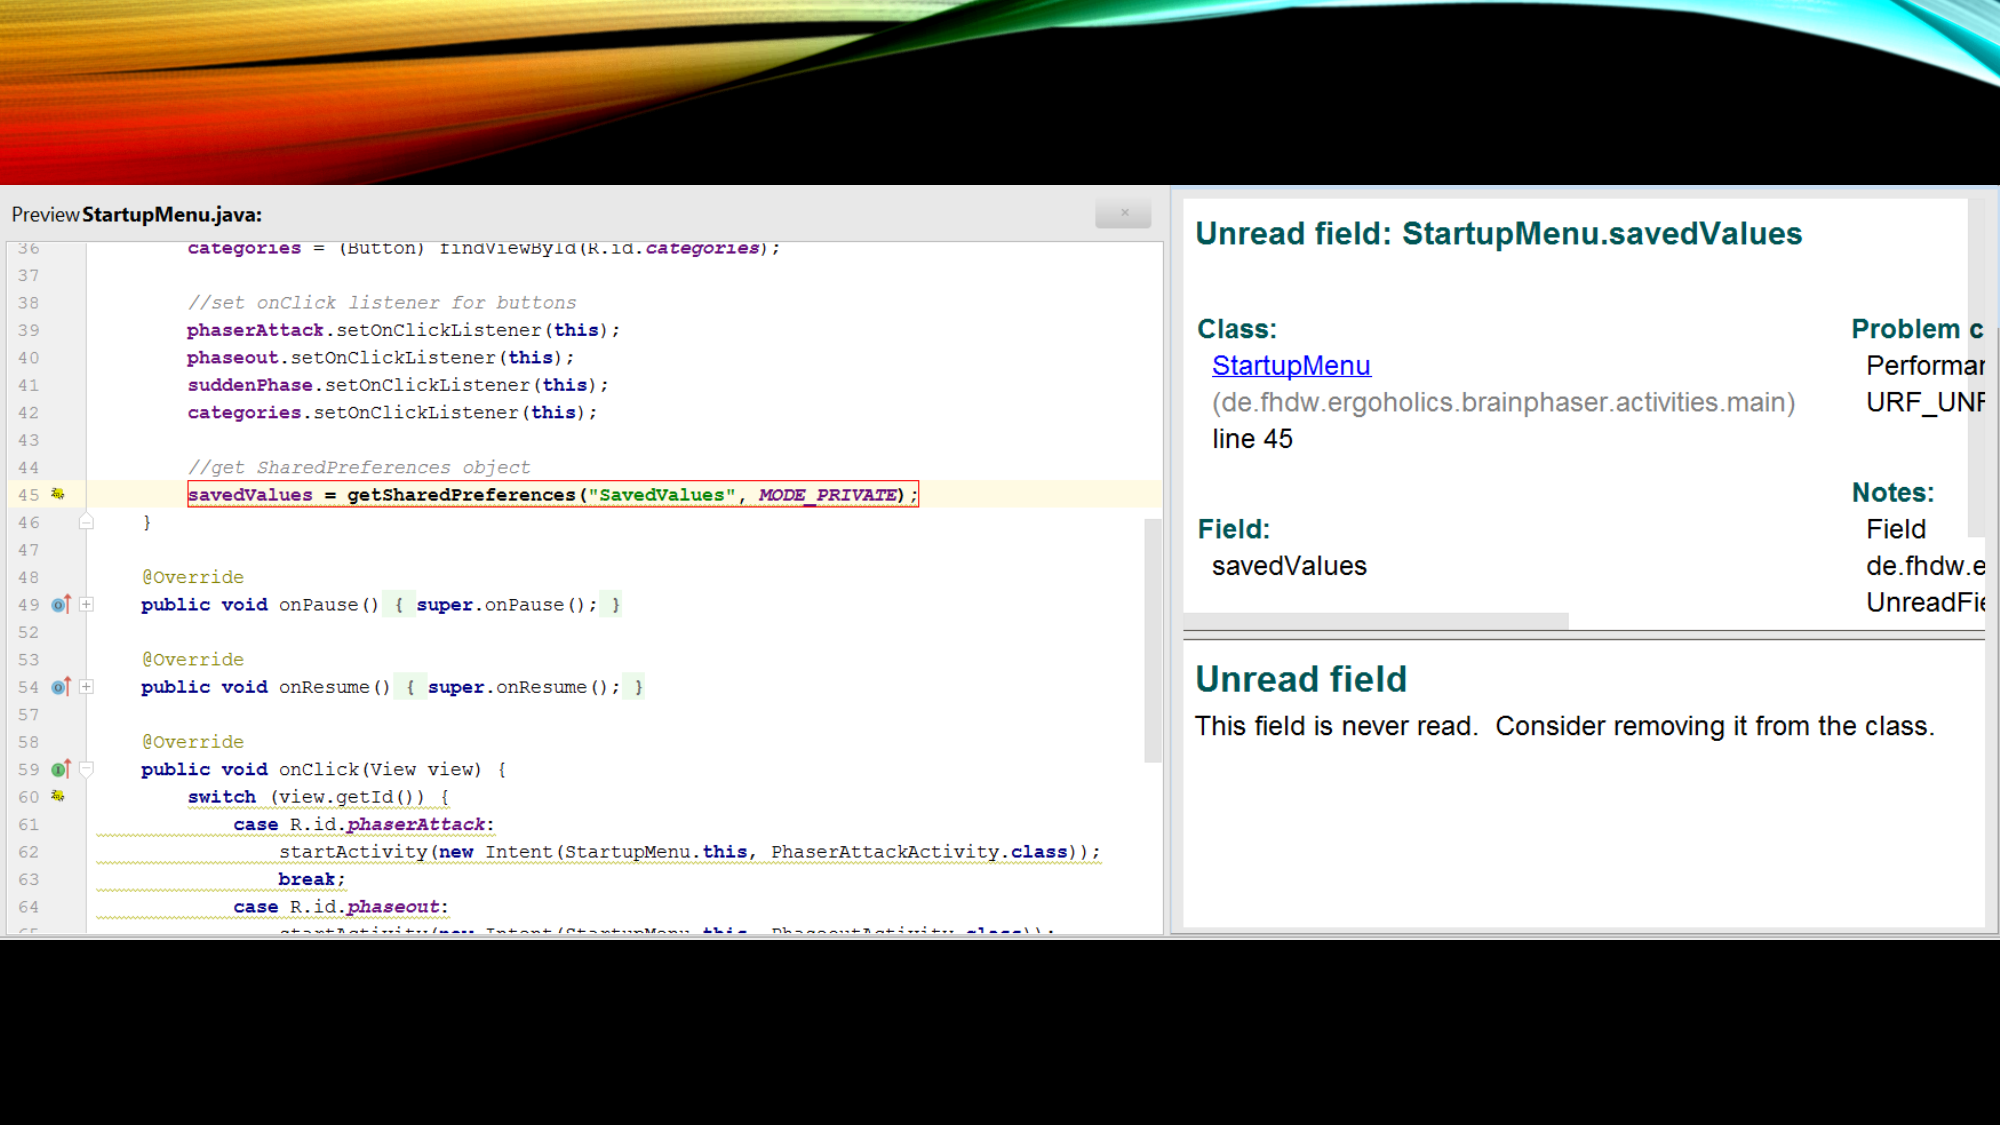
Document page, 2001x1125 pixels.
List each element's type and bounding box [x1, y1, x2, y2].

picture [0, 0, 2000, 941]
